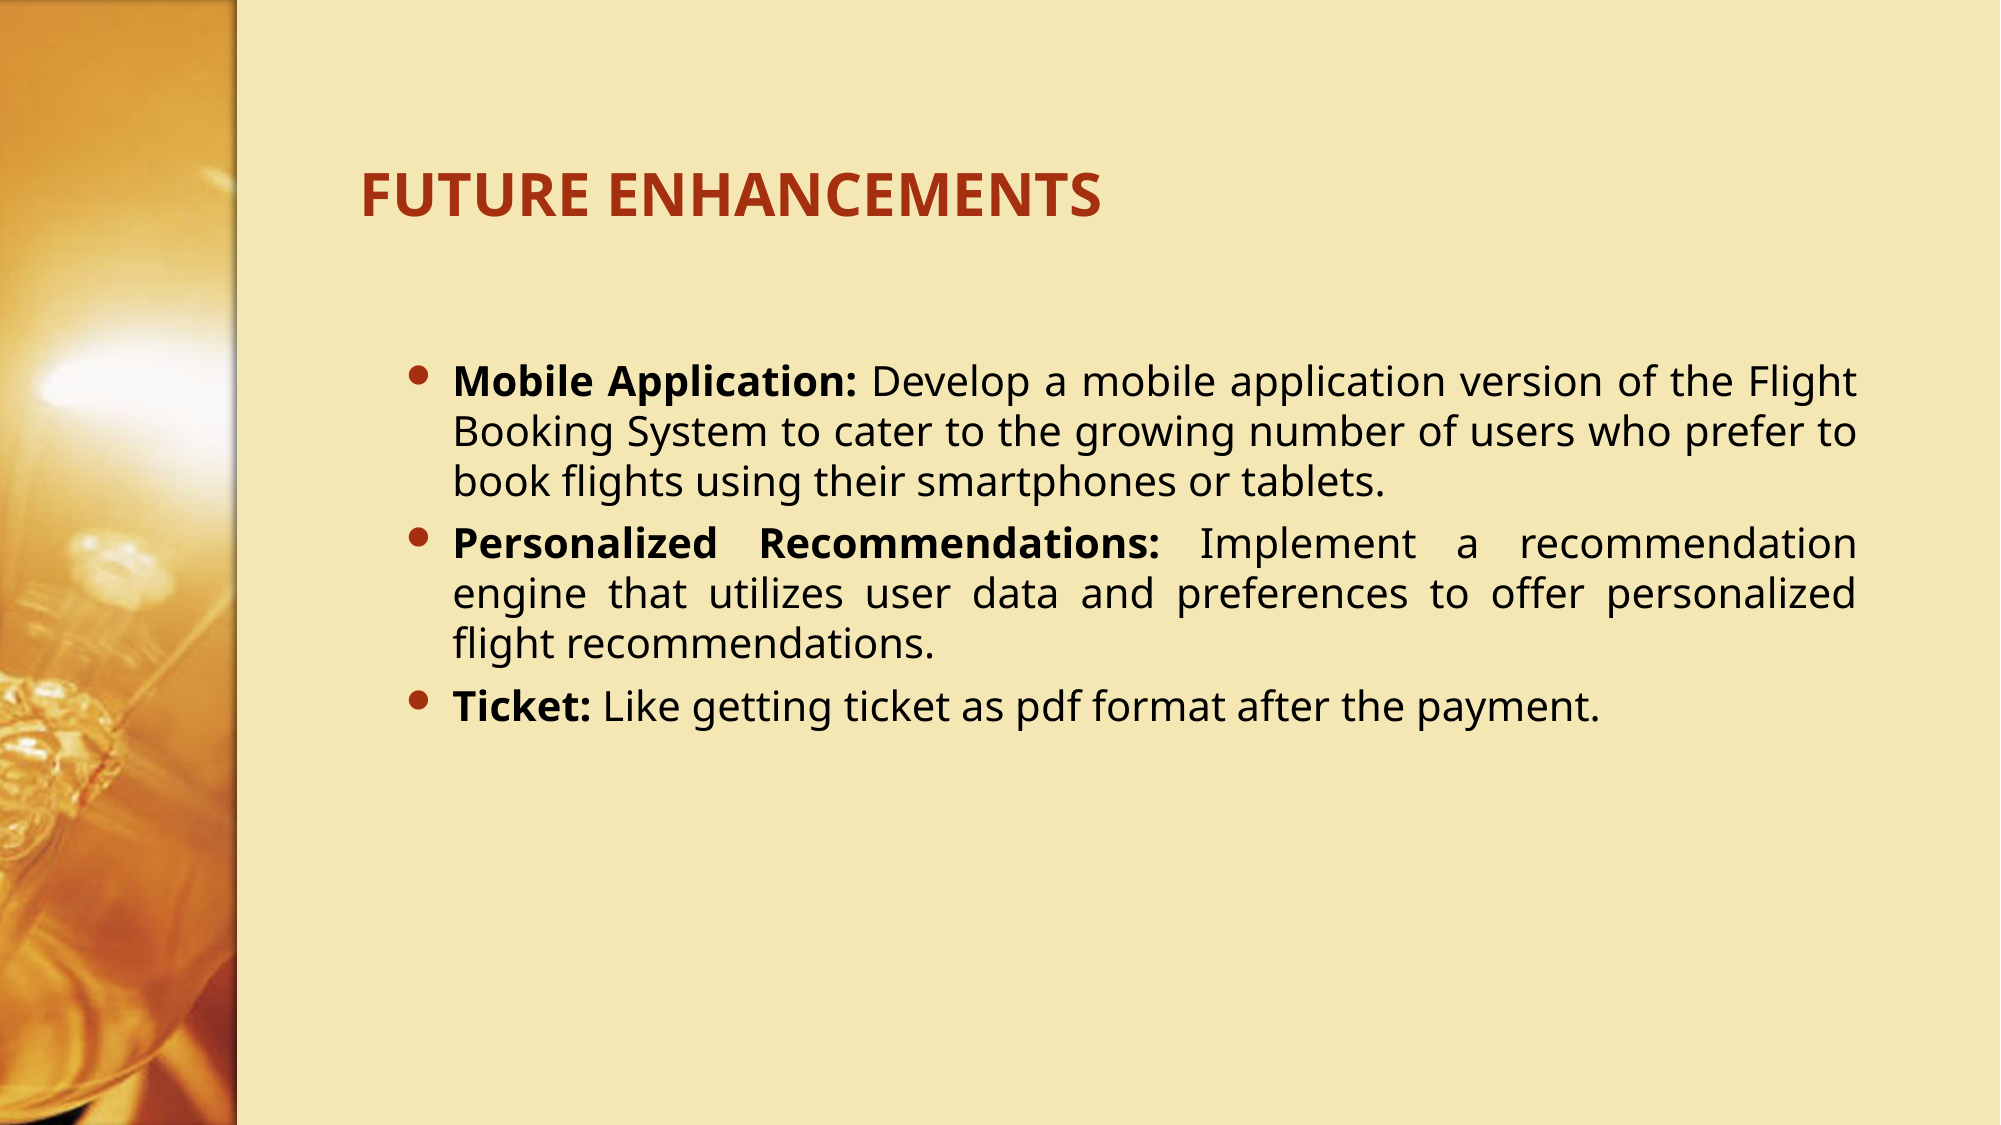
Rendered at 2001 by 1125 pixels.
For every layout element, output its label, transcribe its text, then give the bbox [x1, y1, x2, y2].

list Mobile Application: Develop a mobile application version of the Flight Booking System to cater to the growing number of users who prefer to book flights using their smartphones or tablets. Personalized Recommendations: Implement a recommendation engine that utilizes user data and preferences to offer personalized flight recommendations. Ticket: Like getting ticket as pdf format after the payment. [377, 346, 1873, 750]
picture [0, 0, 237, 1125]
title FUTURE ENHANCEMENTS [344, 126, 1250, 260]
